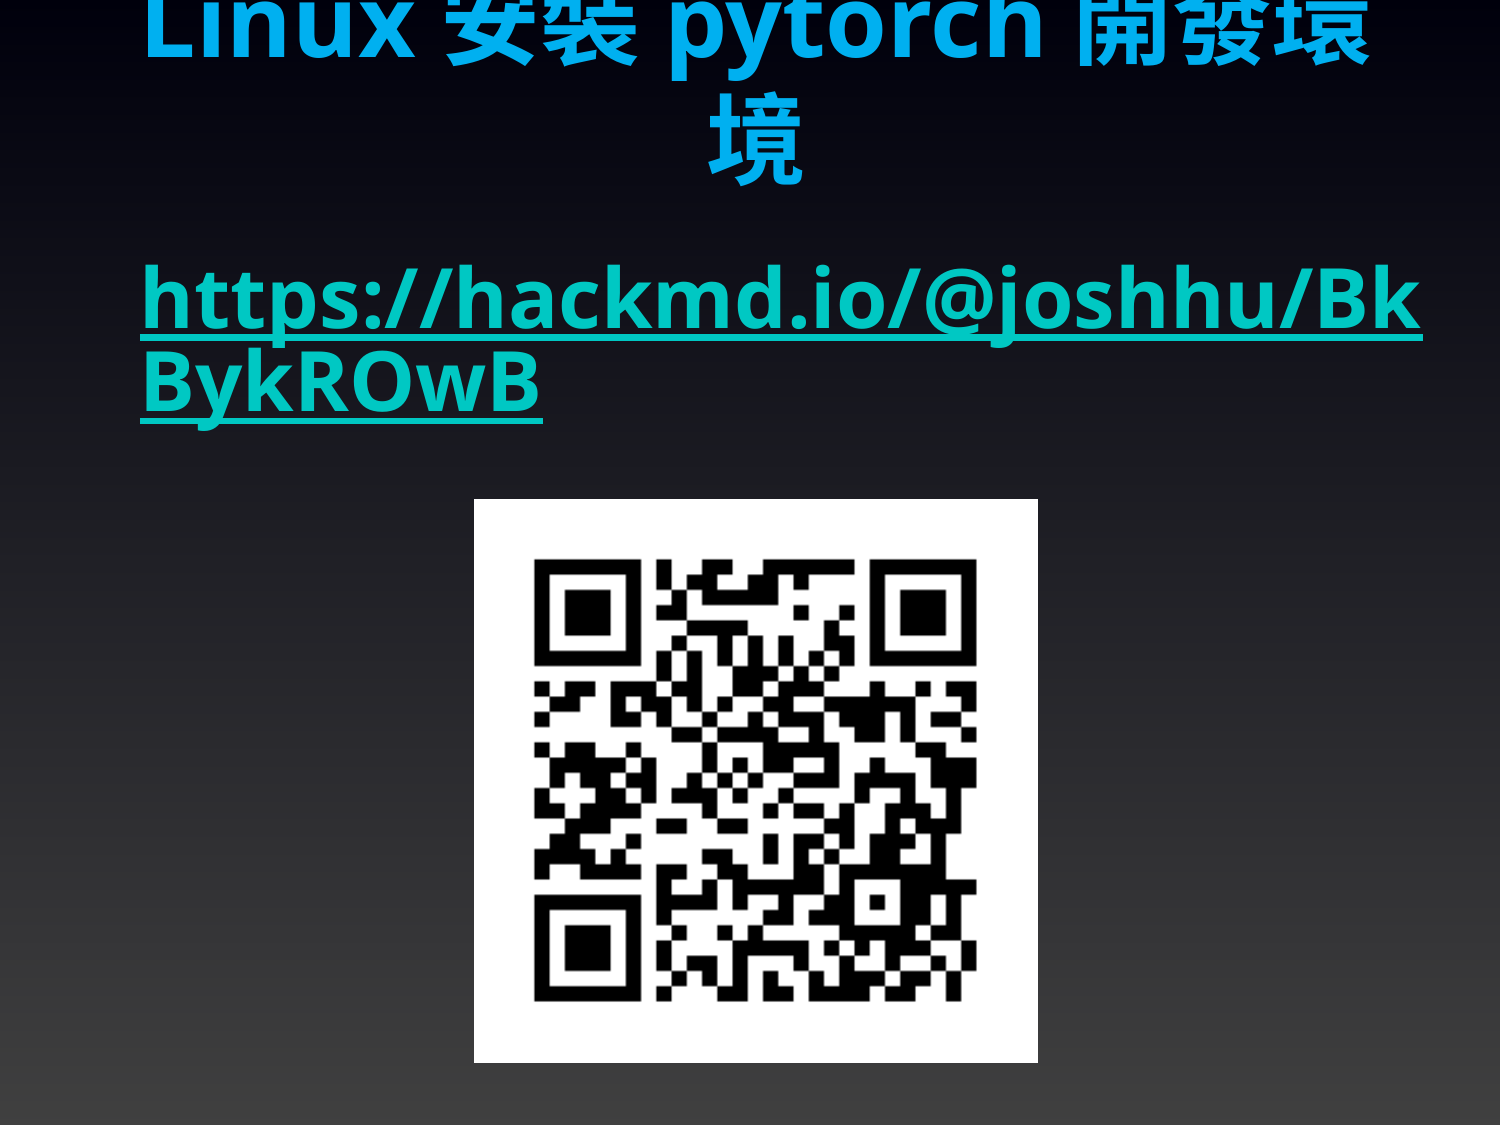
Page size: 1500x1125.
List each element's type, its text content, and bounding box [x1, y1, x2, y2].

text_box https://hackmd.io/@joshhu/BkBykROwB [125, 237, 1450, 366]
picture [474, 499, 1038, 1063]
list Linux安裝pytorch開發環境 [99, 50, 1413, 213]
